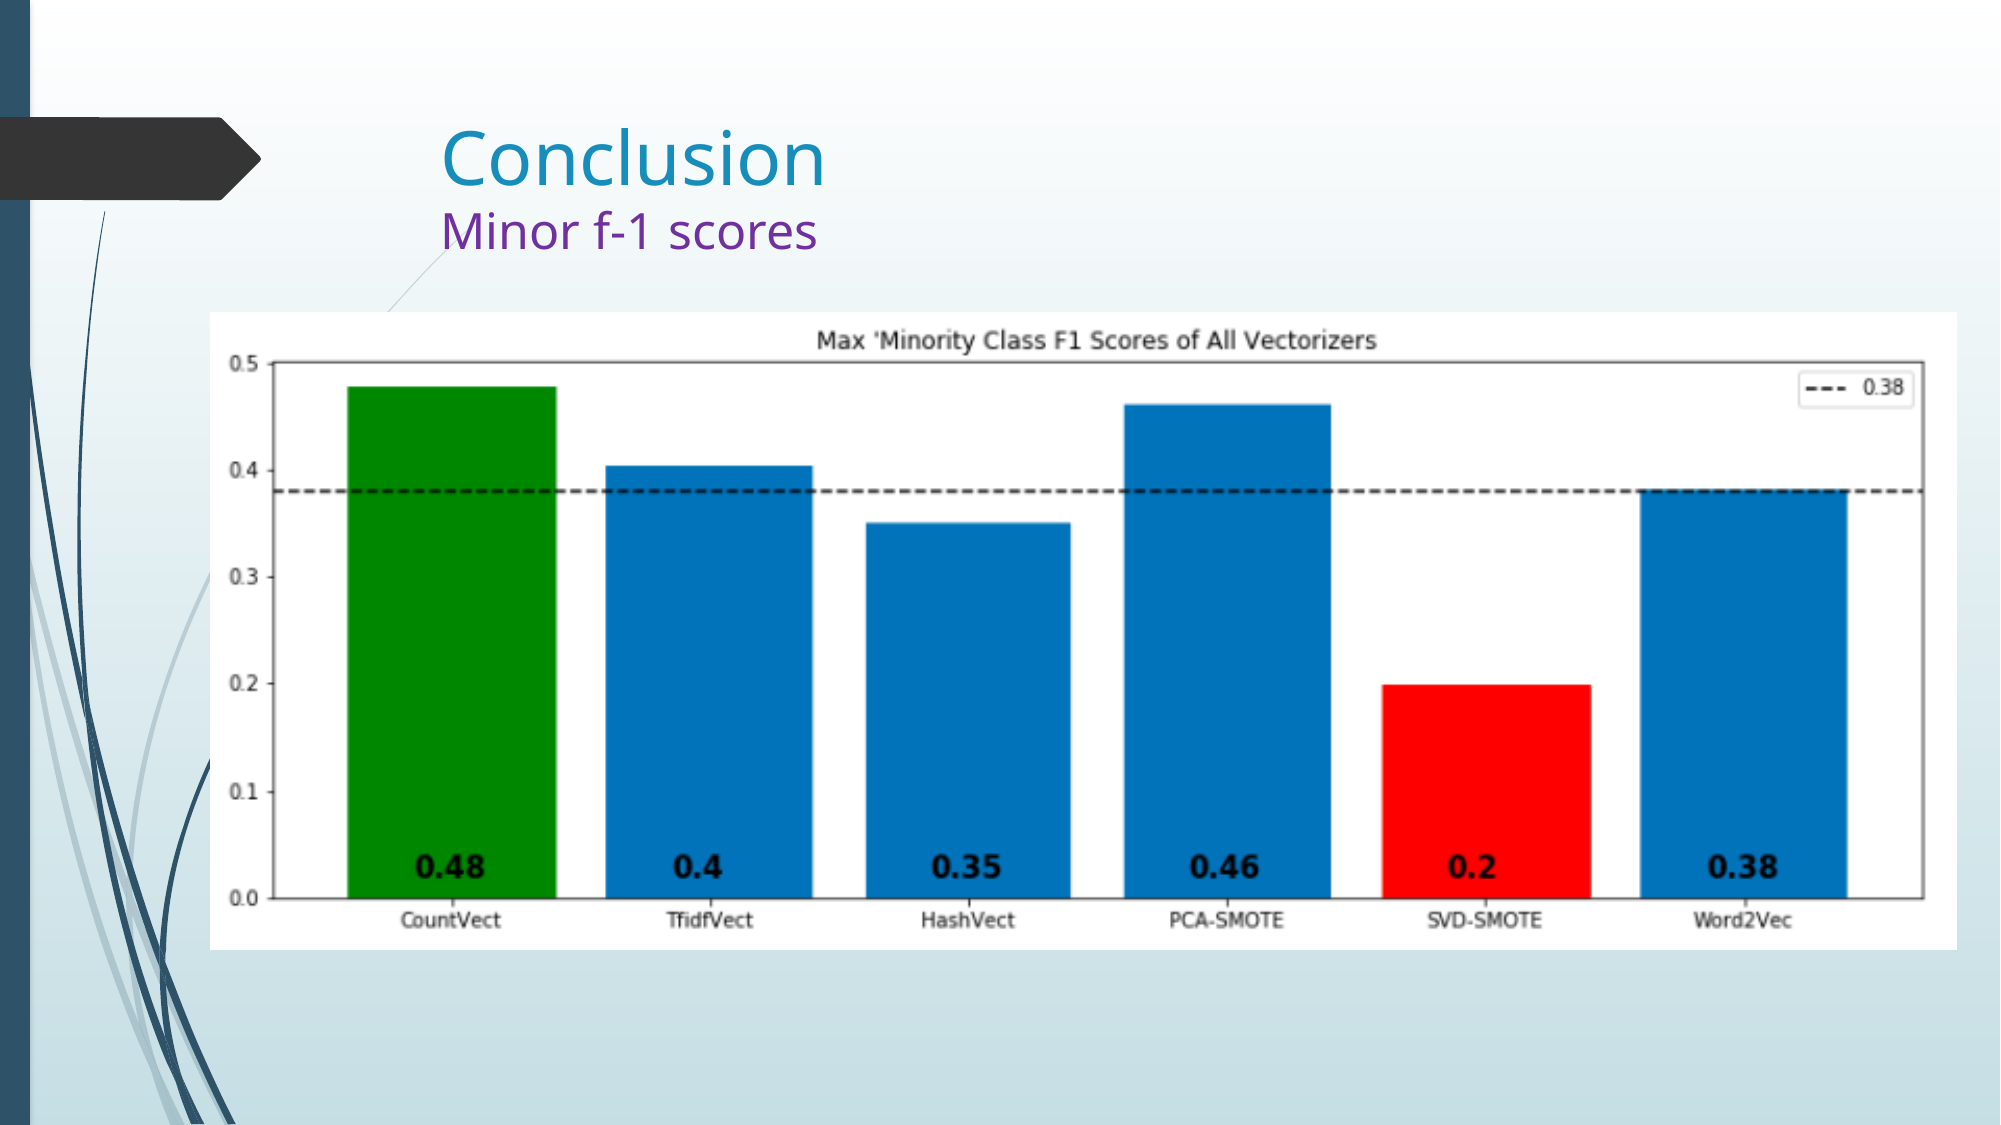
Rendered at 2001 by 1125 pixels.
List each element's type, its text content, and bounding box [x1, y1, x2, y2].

title Conclusion Minor f-1 scores [425, 102, 1888, 310]
picture [210, 312, 1957, 951]
